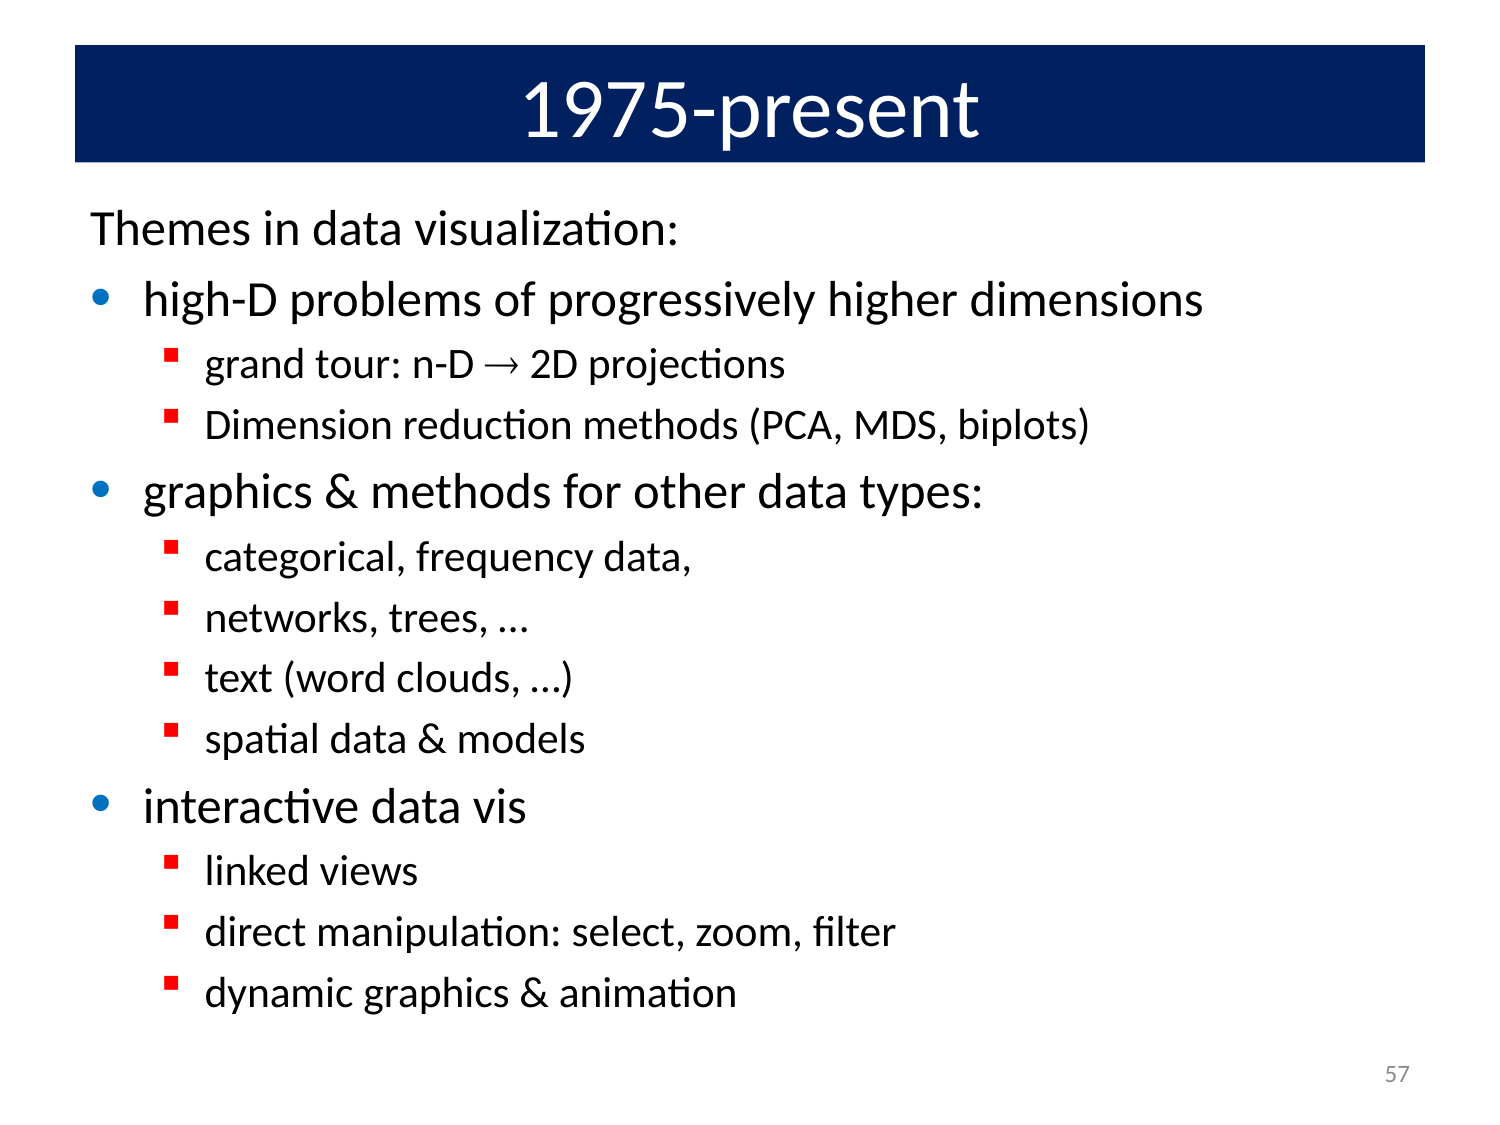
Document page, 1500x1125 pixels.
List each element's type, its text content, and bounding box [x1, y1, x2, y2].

title 1975-present [75, 45, 1425, 163]
slide_number 57 [1074, 1042, 1425, 1103]
list Themes in data visualization: high-D problems of progressively higher dimensions grand tour: n-D  2D projections Dimension reduction methods (PCA, MDS, biplots) graphics & methods for other data types: categorical, frequency data, networks, trees, … text (word clouds, …) spatial data & models interactive data vis linked views direct manipulation: select, zoom, filter dynamic graphics & animation [75, 187, 1425, 1025]
